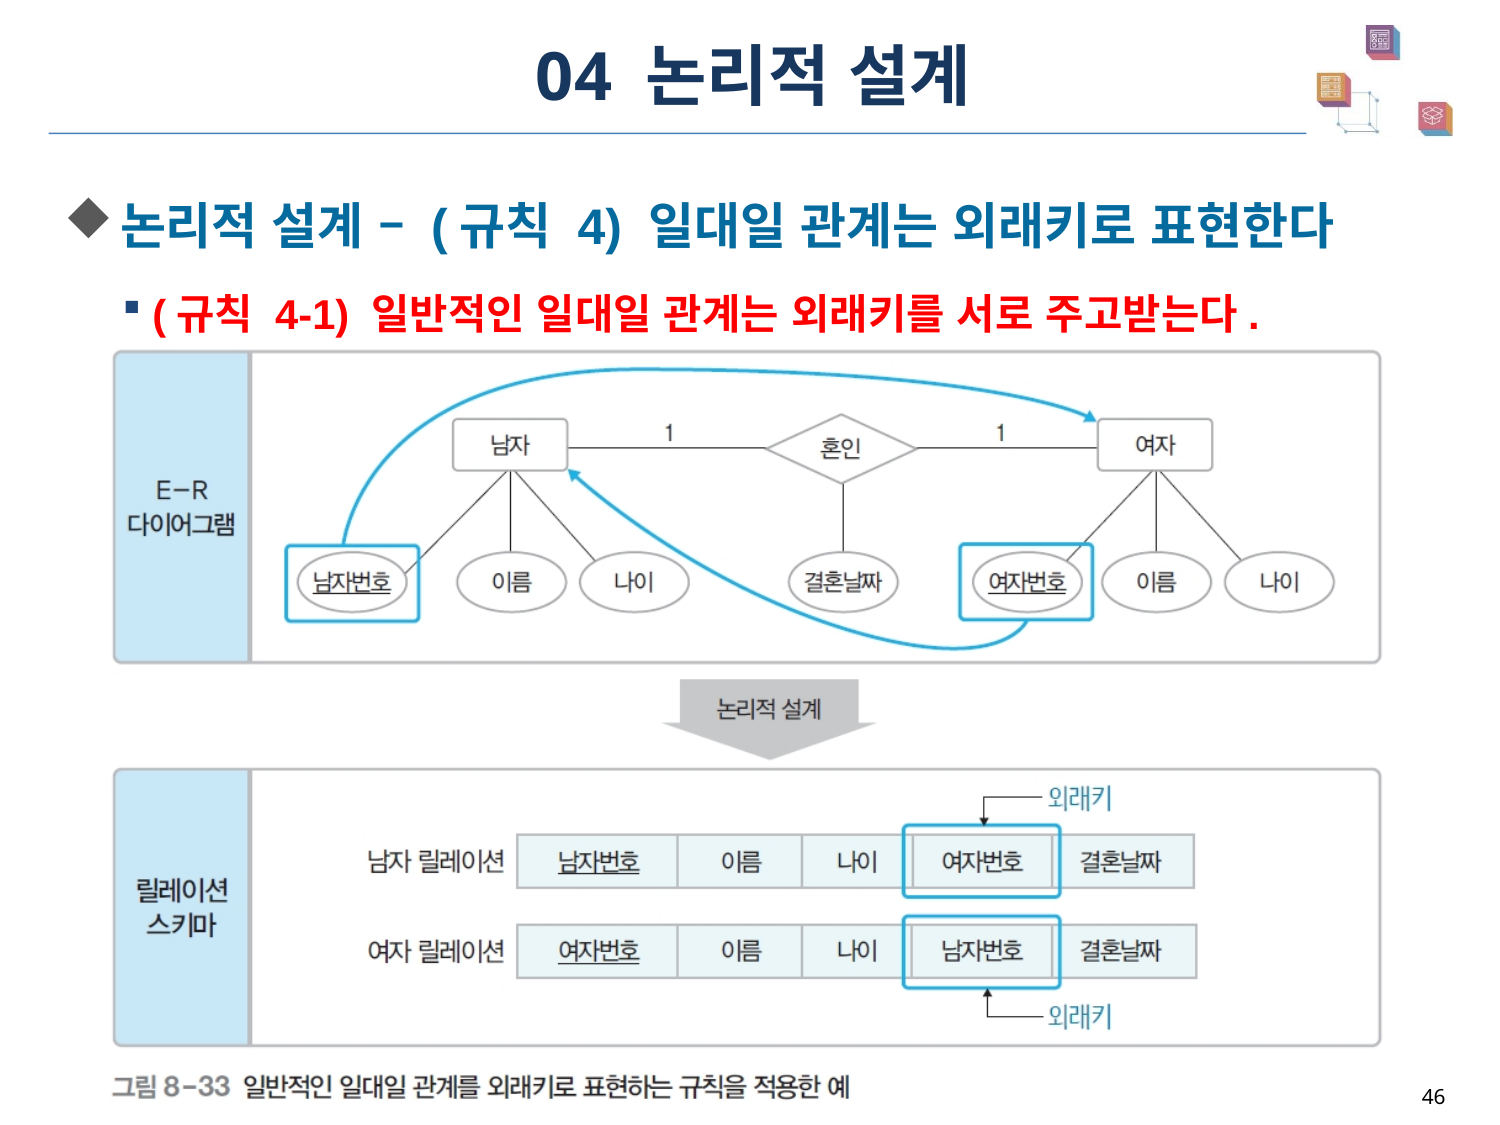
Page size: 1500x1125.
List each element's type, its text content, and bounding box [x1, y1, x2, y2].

picture [1316, 123, 1453, 138]
title 04 논리적 설계 [48, 25, 1459, 123]
list 논리적 설계 – (규칙 4) 일대일 관계는 외래키로 표현한다 (규칙 4-1) 일반적인 일대일 관계는 외래키를 서로 주고받는다. [48, 187, 1500, 1097]
picture [107, 340, 1386, 1110]
